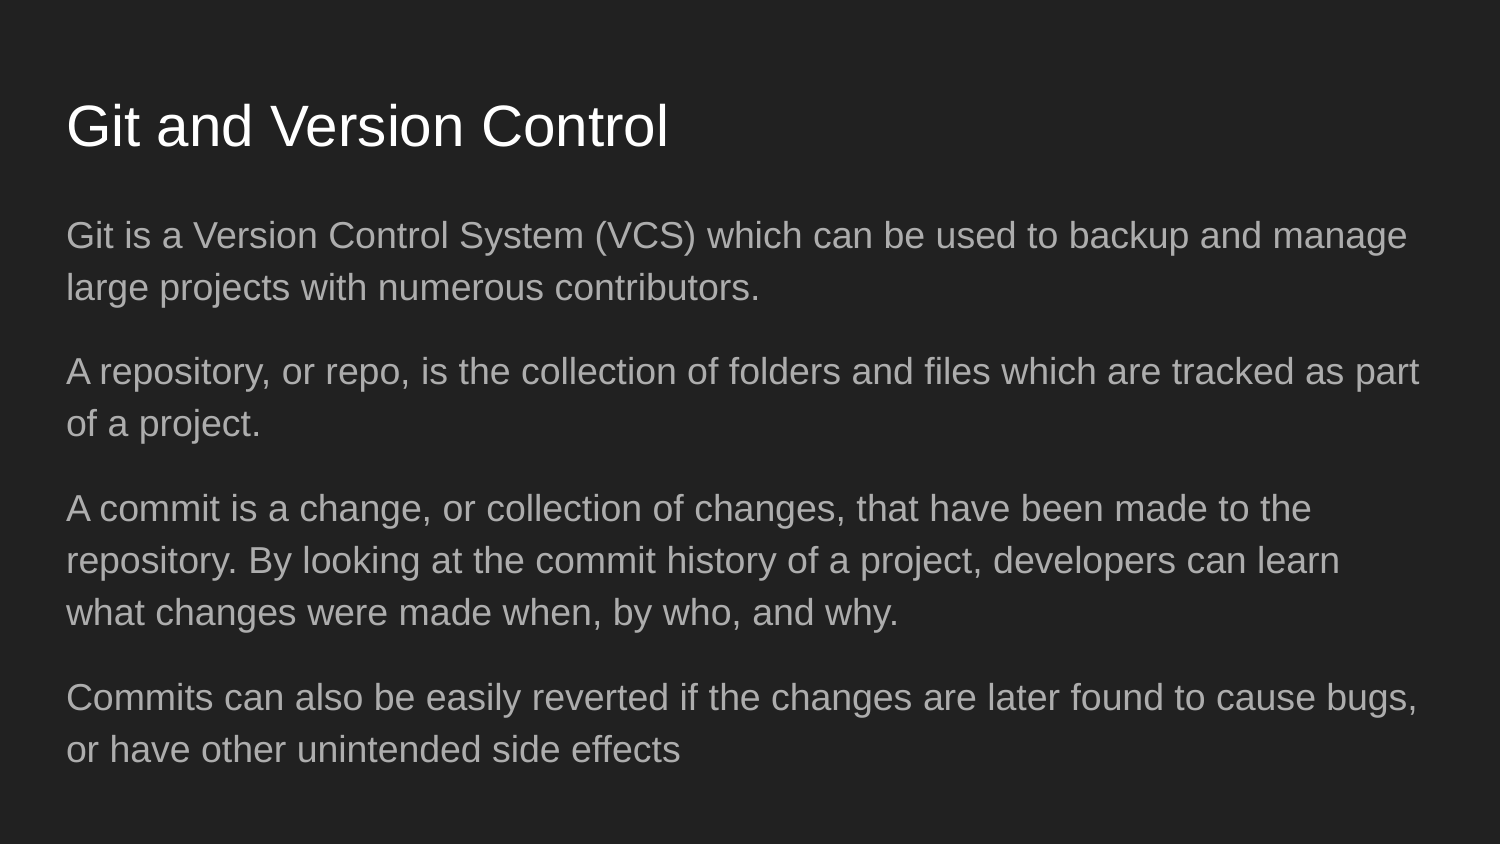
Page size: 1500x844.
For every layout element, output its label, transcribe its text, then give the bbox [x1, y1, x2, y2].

title Git and Version Control [51, 72, 1449, 167]
list Git is a Version Control System (VCS) which can be used to backup and manage large projects with numerous contributors. A repository, or repo, is the collection of folders and files which are tracked as part of a project. A commit is a change, or collection of changes, that have been made to the repository. By looking at the commit history of a project, developers can learn what changes were made when, by who, and why. Commits can also be easily reverted if the changes are later found to cause bugs, or have other unintended side effects [51, 189, 1449, 750]
